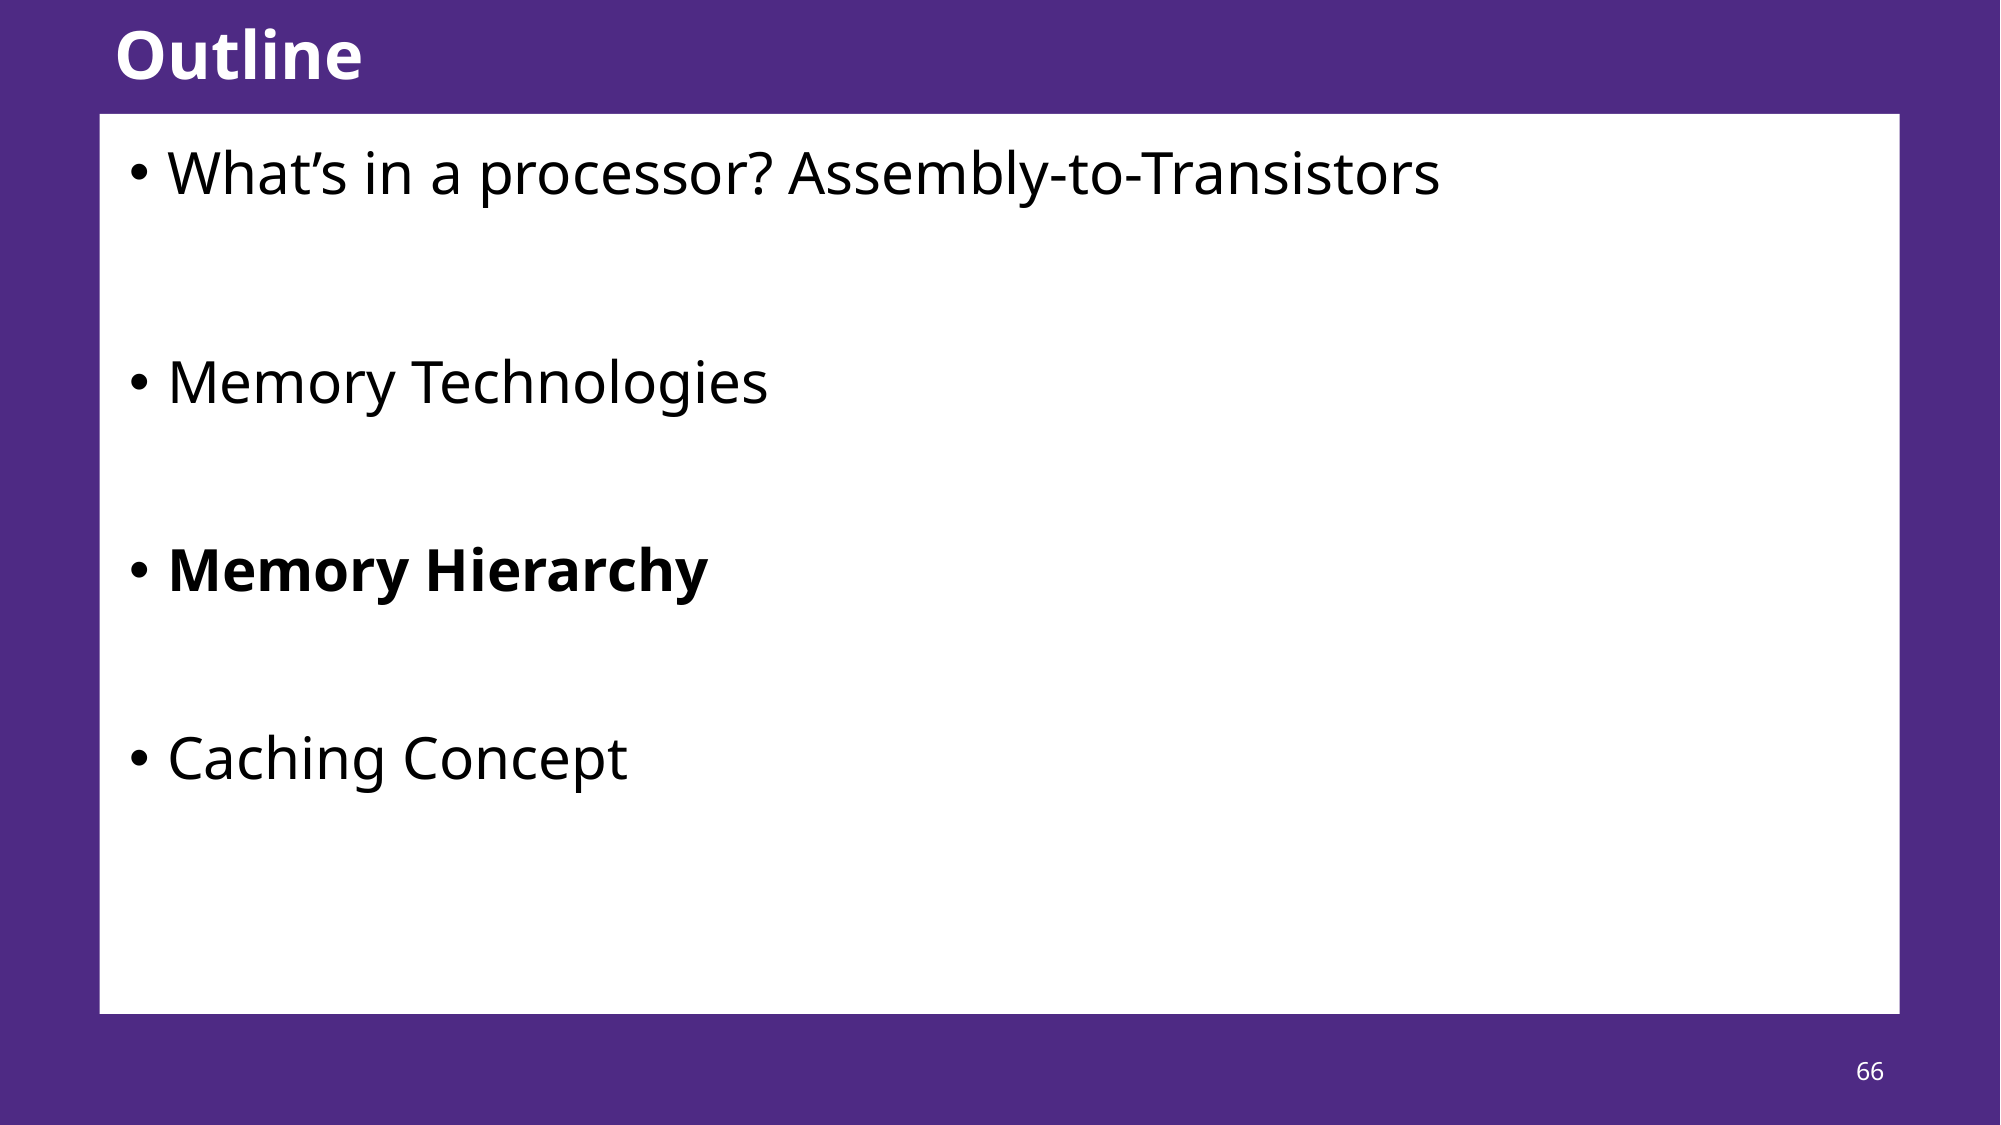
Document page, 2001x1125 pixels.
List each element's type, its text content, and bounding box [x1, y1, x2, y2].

list What’s in a processor? Assembly-to-Transistors Memory Technologies Memory Hierarchy Caching Concept [99, 114, 1900, 1014]
slide_number 66 [1749, 1042, 1900, 1103]
title Outline [99, 1, 1900, 114]
